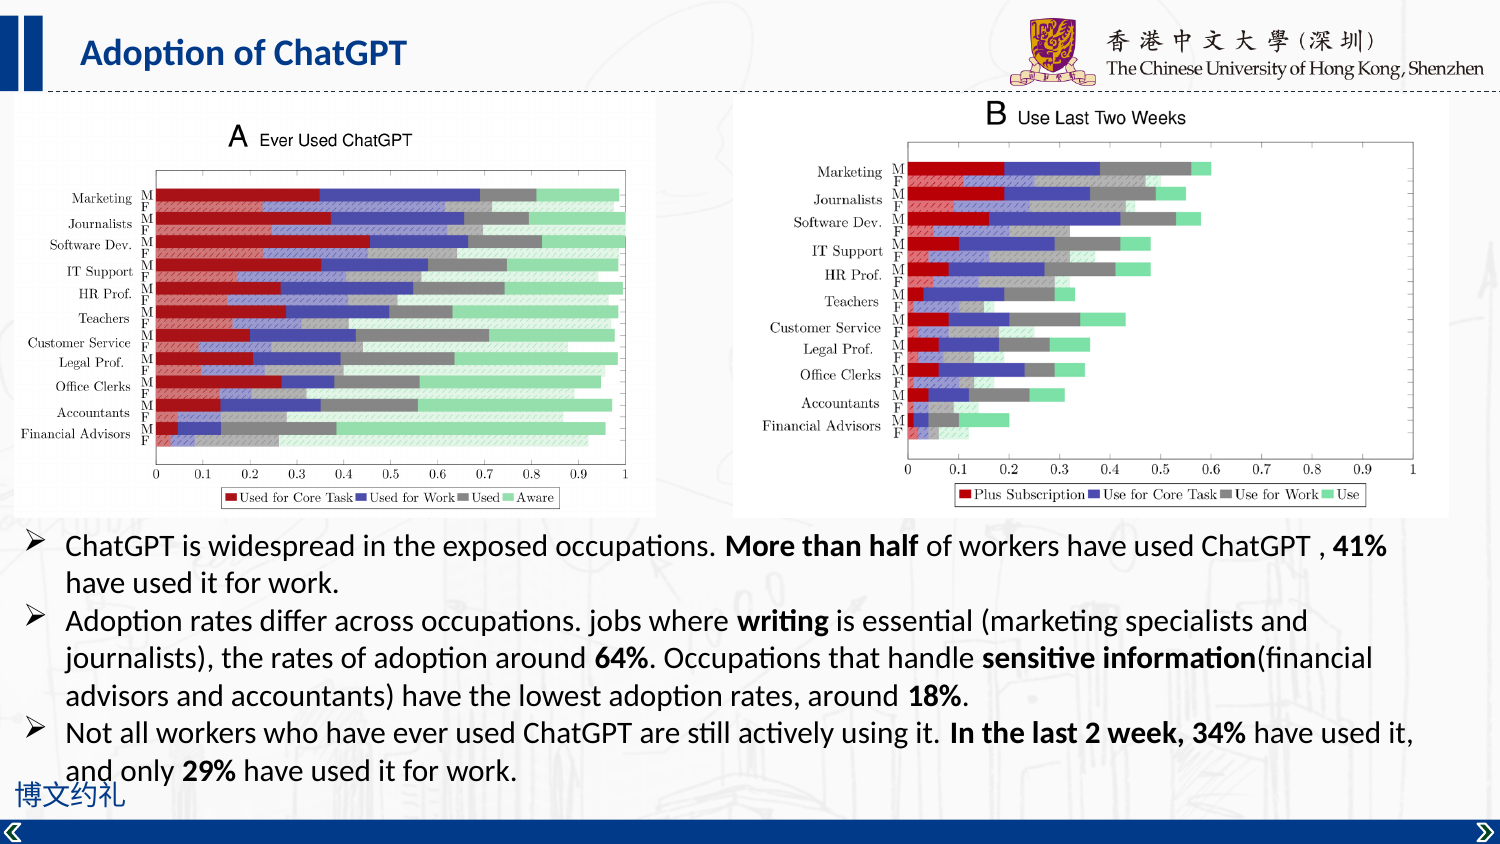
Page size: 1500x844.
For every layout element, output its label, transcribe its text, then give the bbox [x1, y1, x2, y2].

text_box ChatGPT is widespread in the exposed occupations. More than half of workers have used ChatGPT , 41% have used it for work. Adoption rates differ across occupations. jobs where writing is essential (marketing specialists and journalists), the rates of adoption around 64%. Occupations that handle sensitive information(financial advisors and accountants) have the lowest adoption rates, around 18%. Not all workers who have ever used ChatGPT are still actively using it. In the last 2 week, 34% have used it, and only 29% have used it for work. [8, 517, 1458, 795]
picture [1010, 17, 1484, 86]
picture [14, 94, 656, 518]
text_box Adoption of ChatGPT [65, 20, 502, 81]
picture [733, 94, 1449, 518]
